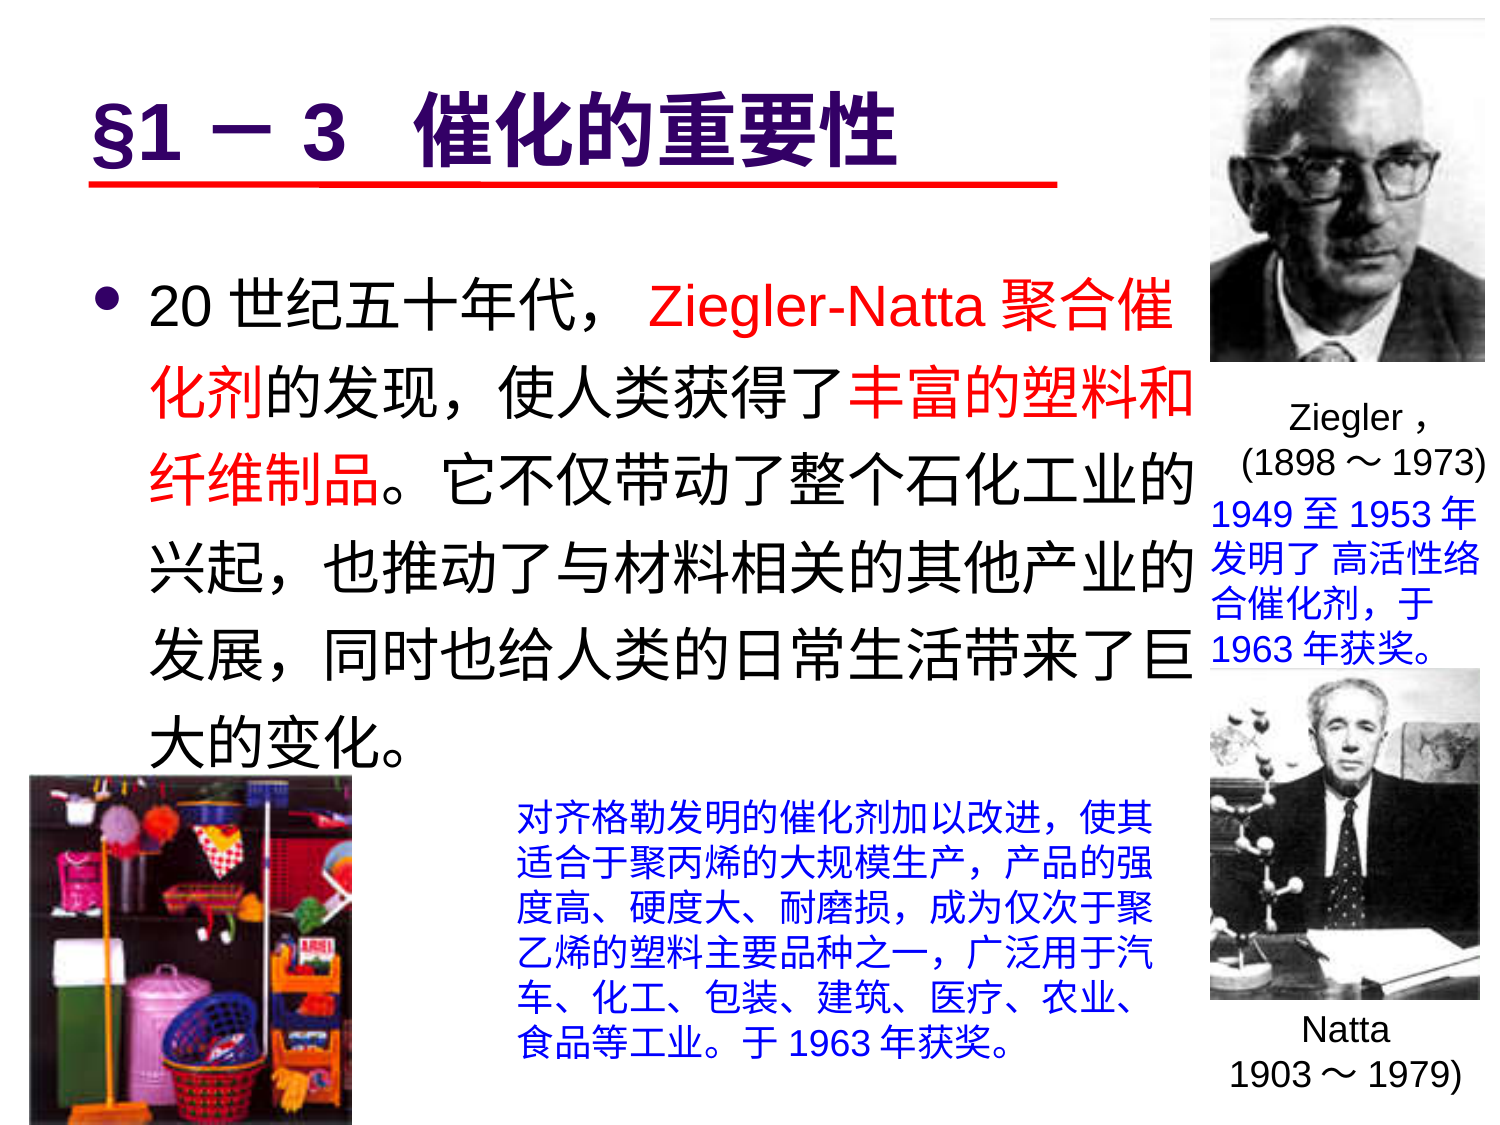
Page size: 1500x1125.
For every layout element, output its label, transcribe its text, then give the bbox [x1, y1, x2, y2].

picture [1210, 668, 1481, 1000]
text_box 对齐格勒发明的催化剂加以改进，使其适合于聚丙烯的大规模生产，产品的强度高、硬度大、耐磨损，成为仅次于聚乙烯的塑料主要品种之一，广泛用于汽车、化工、包装、建筑、医疗、农业、食品等工业。于1963年获奖。 [501, 786, 1203, 1072]
title §1－3 催化的重要性 [76, 54, 1205, 185]
text_box 1949至1953年发明了 高活性络合催化剂，于1963年获奖。 [1195, 483, 1500, 678]
text_box Ziegler， (1898～1973) [1226, 385, 1500, 483]
list 20世纪五十年代，Ziegler-Natta聚合催化剂的发现，使人类获得了丰富的塑料和纤维制品。它不仅带动了整个石化工业的兴起，也推动了与材料相关的其他产业的发展，同时也给人类的日常生活带来了巨大的变化。 [76, 243, 1237, 968]
picture [1210, 18, 1486, 362]
picture [29, 774, 352, 1125]
text_box Natta 1903～1979) [1214, 1008, 1478, 1103]
